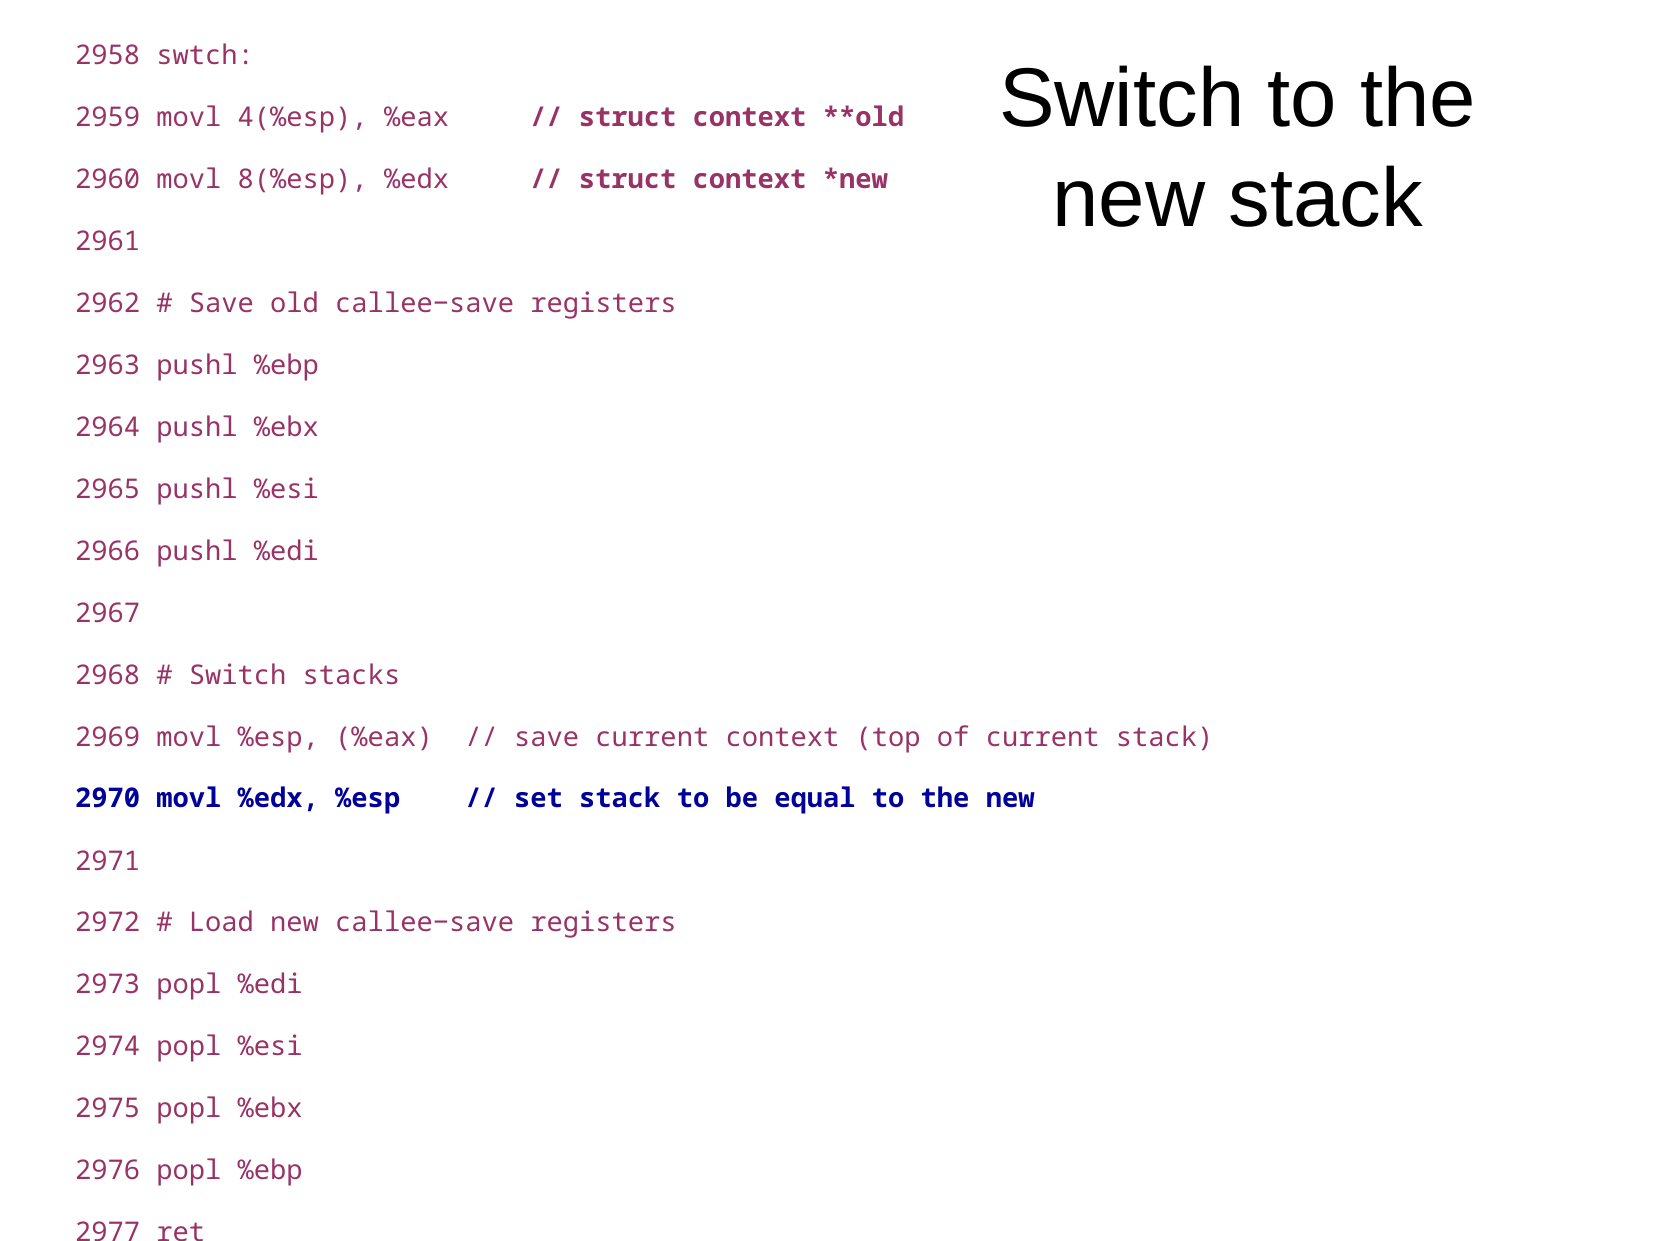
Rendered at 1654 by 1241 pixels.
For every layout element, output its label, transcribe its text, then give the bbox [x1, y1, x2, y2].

list 2958 swtch: 2959 movl 4(%esp), %eax // struct context **old 2960 movl 8(%esp), %edx // struct context *new 2961 2962 # Save old callee−save registers 2963 pushl %ebp 2964 pushl %ebx 2965 pushl %esi 2966 pushl %edi 2967 2968 # Switch stacks 2969 movl %esp, (%eax) // save current context (top of current stack) 2970 movl %edx, %esp // set stack to be equal to the new 2971 2972 # Load new callee−save registers 2973 popl %edi 2974 popl %esi 2975 popl %ebx 2976 popl %ebp 2977 ret [75, 37, 1613, 1200]
title Switch to the new stack [953, 40, 1523, 248]
